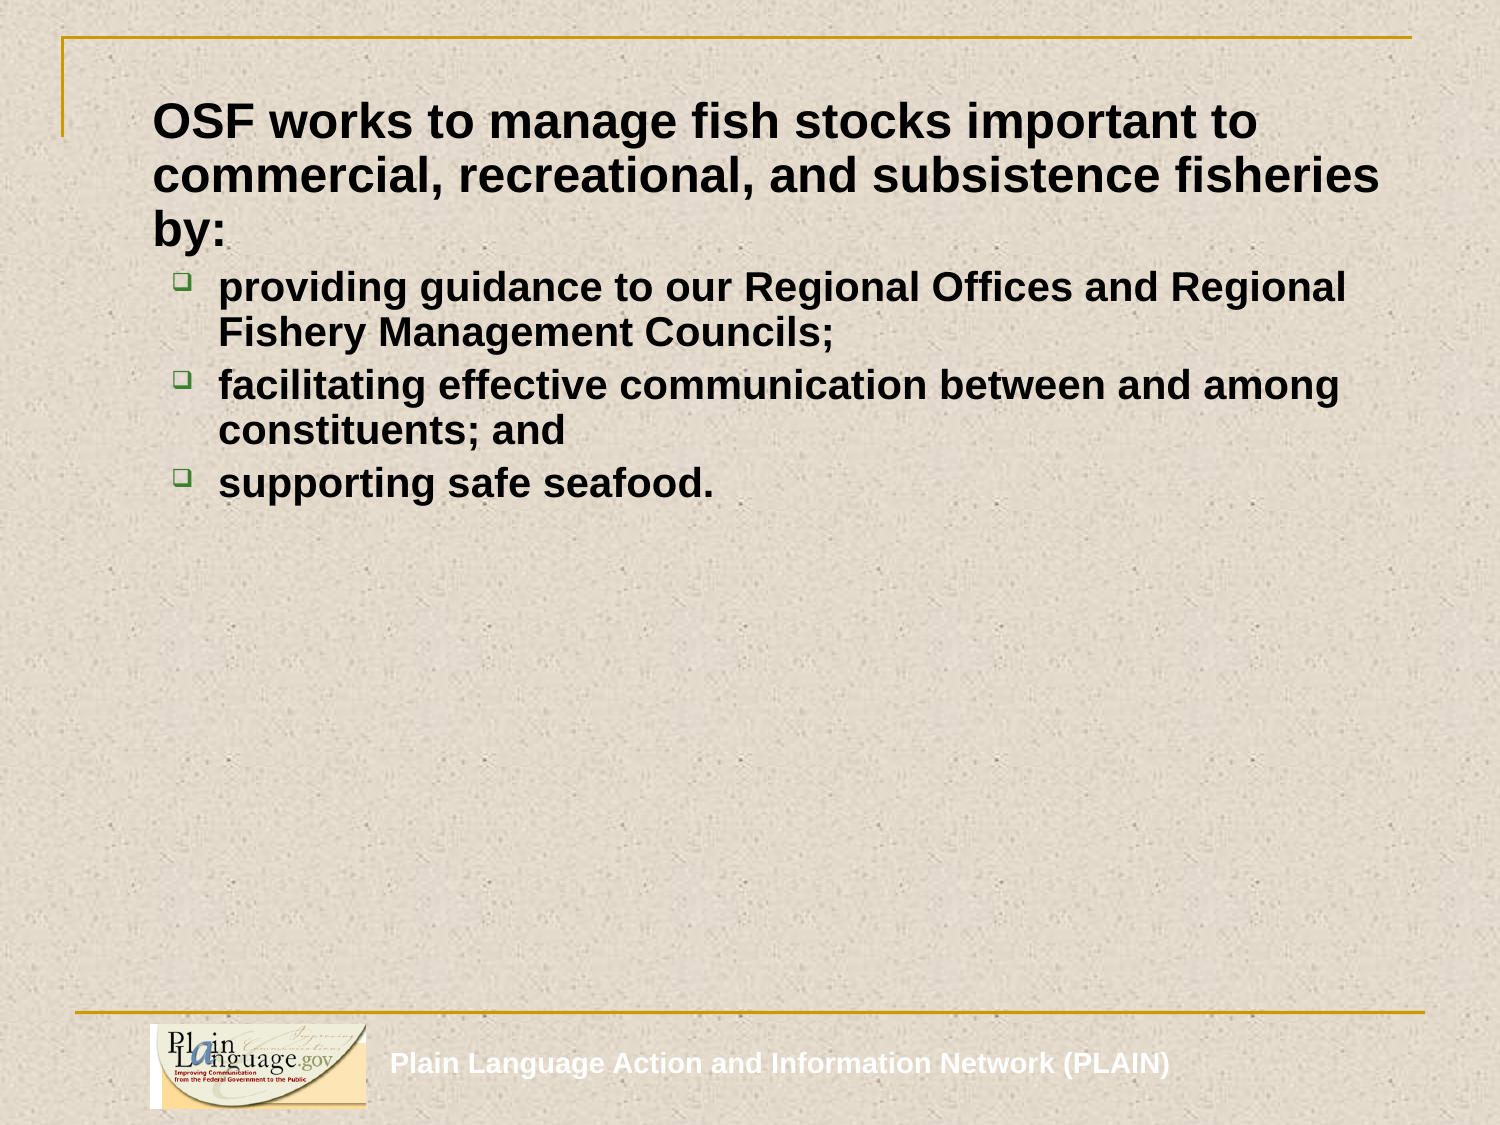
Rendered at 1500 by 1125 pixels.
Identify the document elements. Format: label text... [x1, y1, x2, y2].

list OSF works to manage fish stocks important to commercial, recreational, and subsistence fisheries by: providing guidance to our Regional Offices and Regional Fishery Management Councils; facilitating effective communication between and among constituents; and supporting safe seafood. [80, 87, 1403, 968]
picture [0, 0, 1500, 1125]
